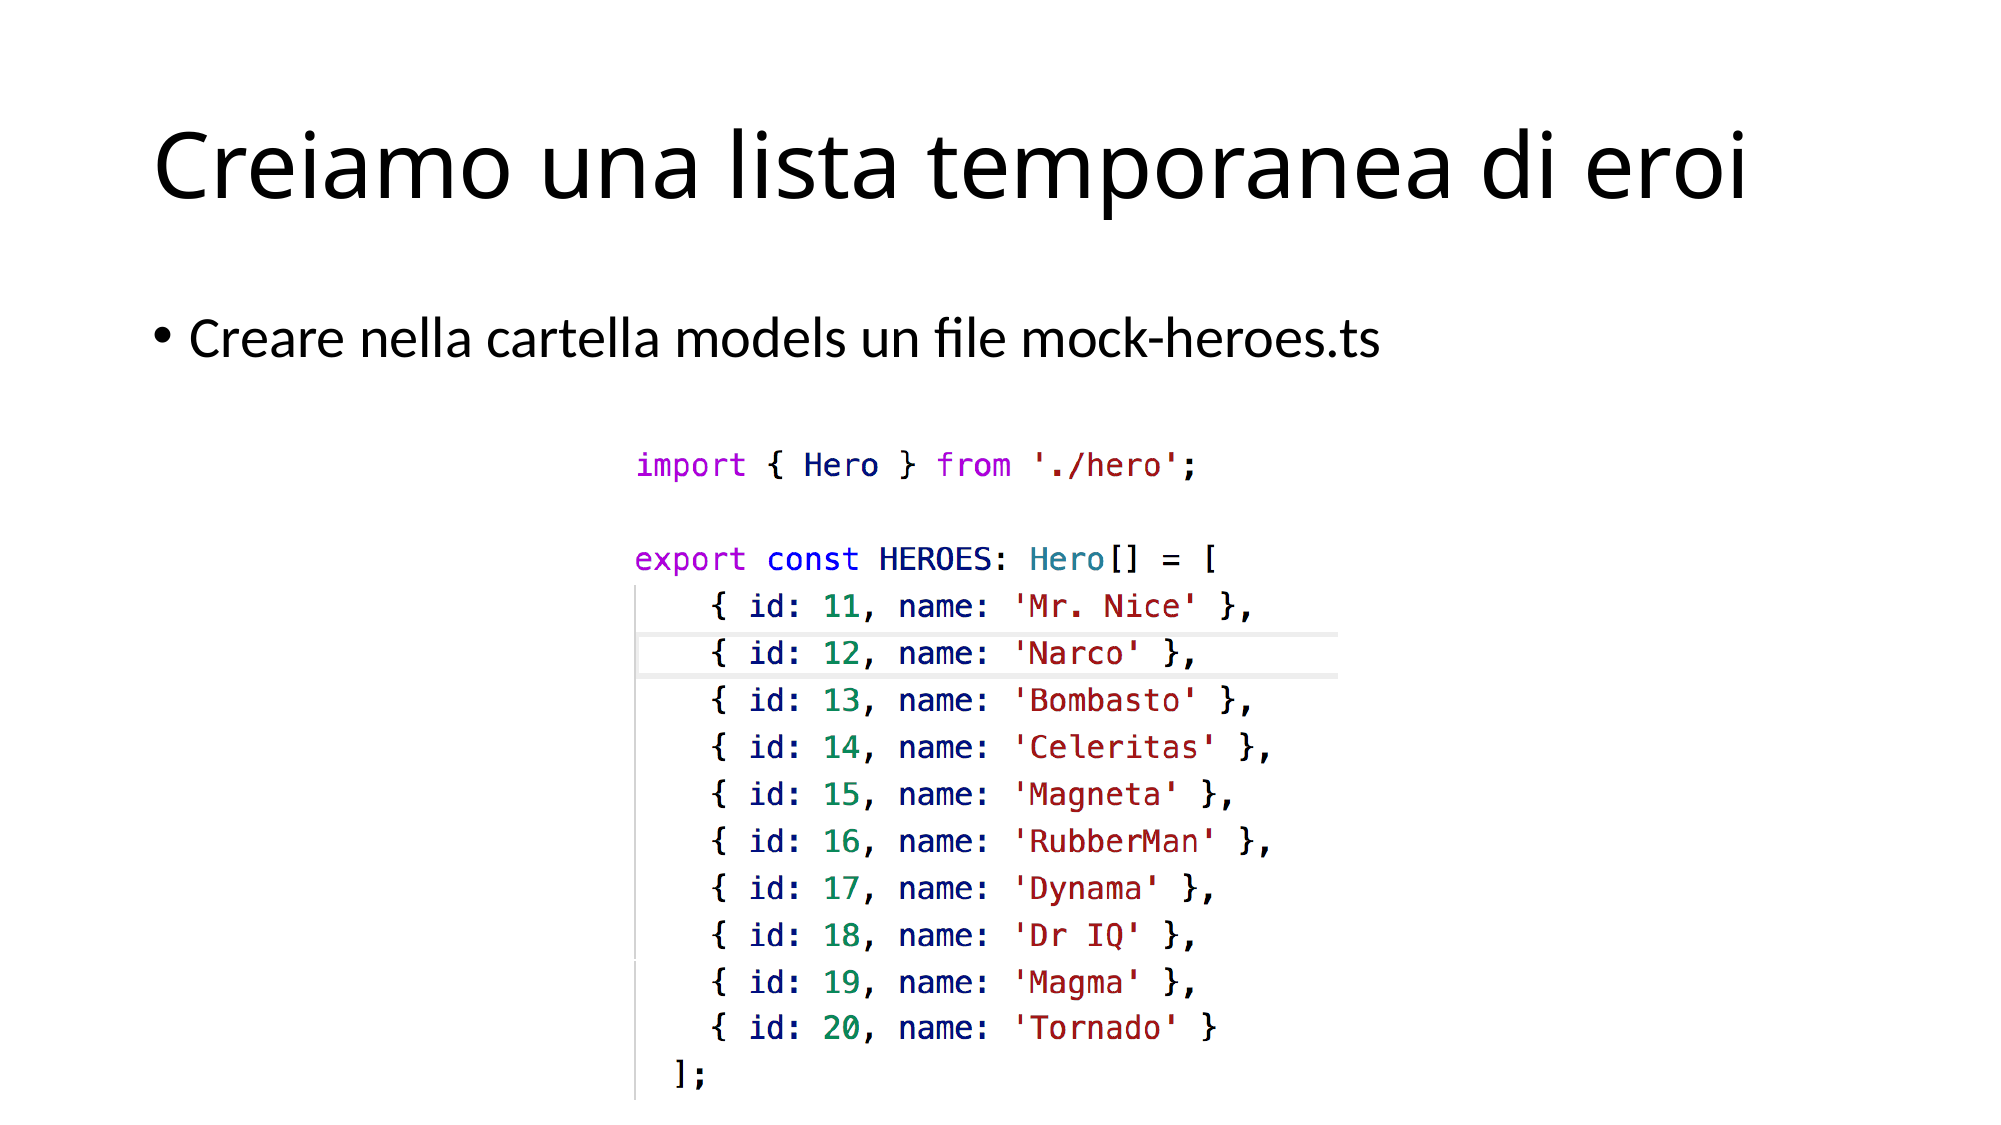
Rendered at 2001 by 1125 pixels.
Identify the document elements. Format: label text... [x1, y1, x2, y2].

picture [610, 443, 1338, 1125]
list Creare nella cartella models un file mock-heroes.ts [137, 299, 1863, 1014]
title Creiamo una lista temporanea di eroi [137, 59, 1863, 278]
